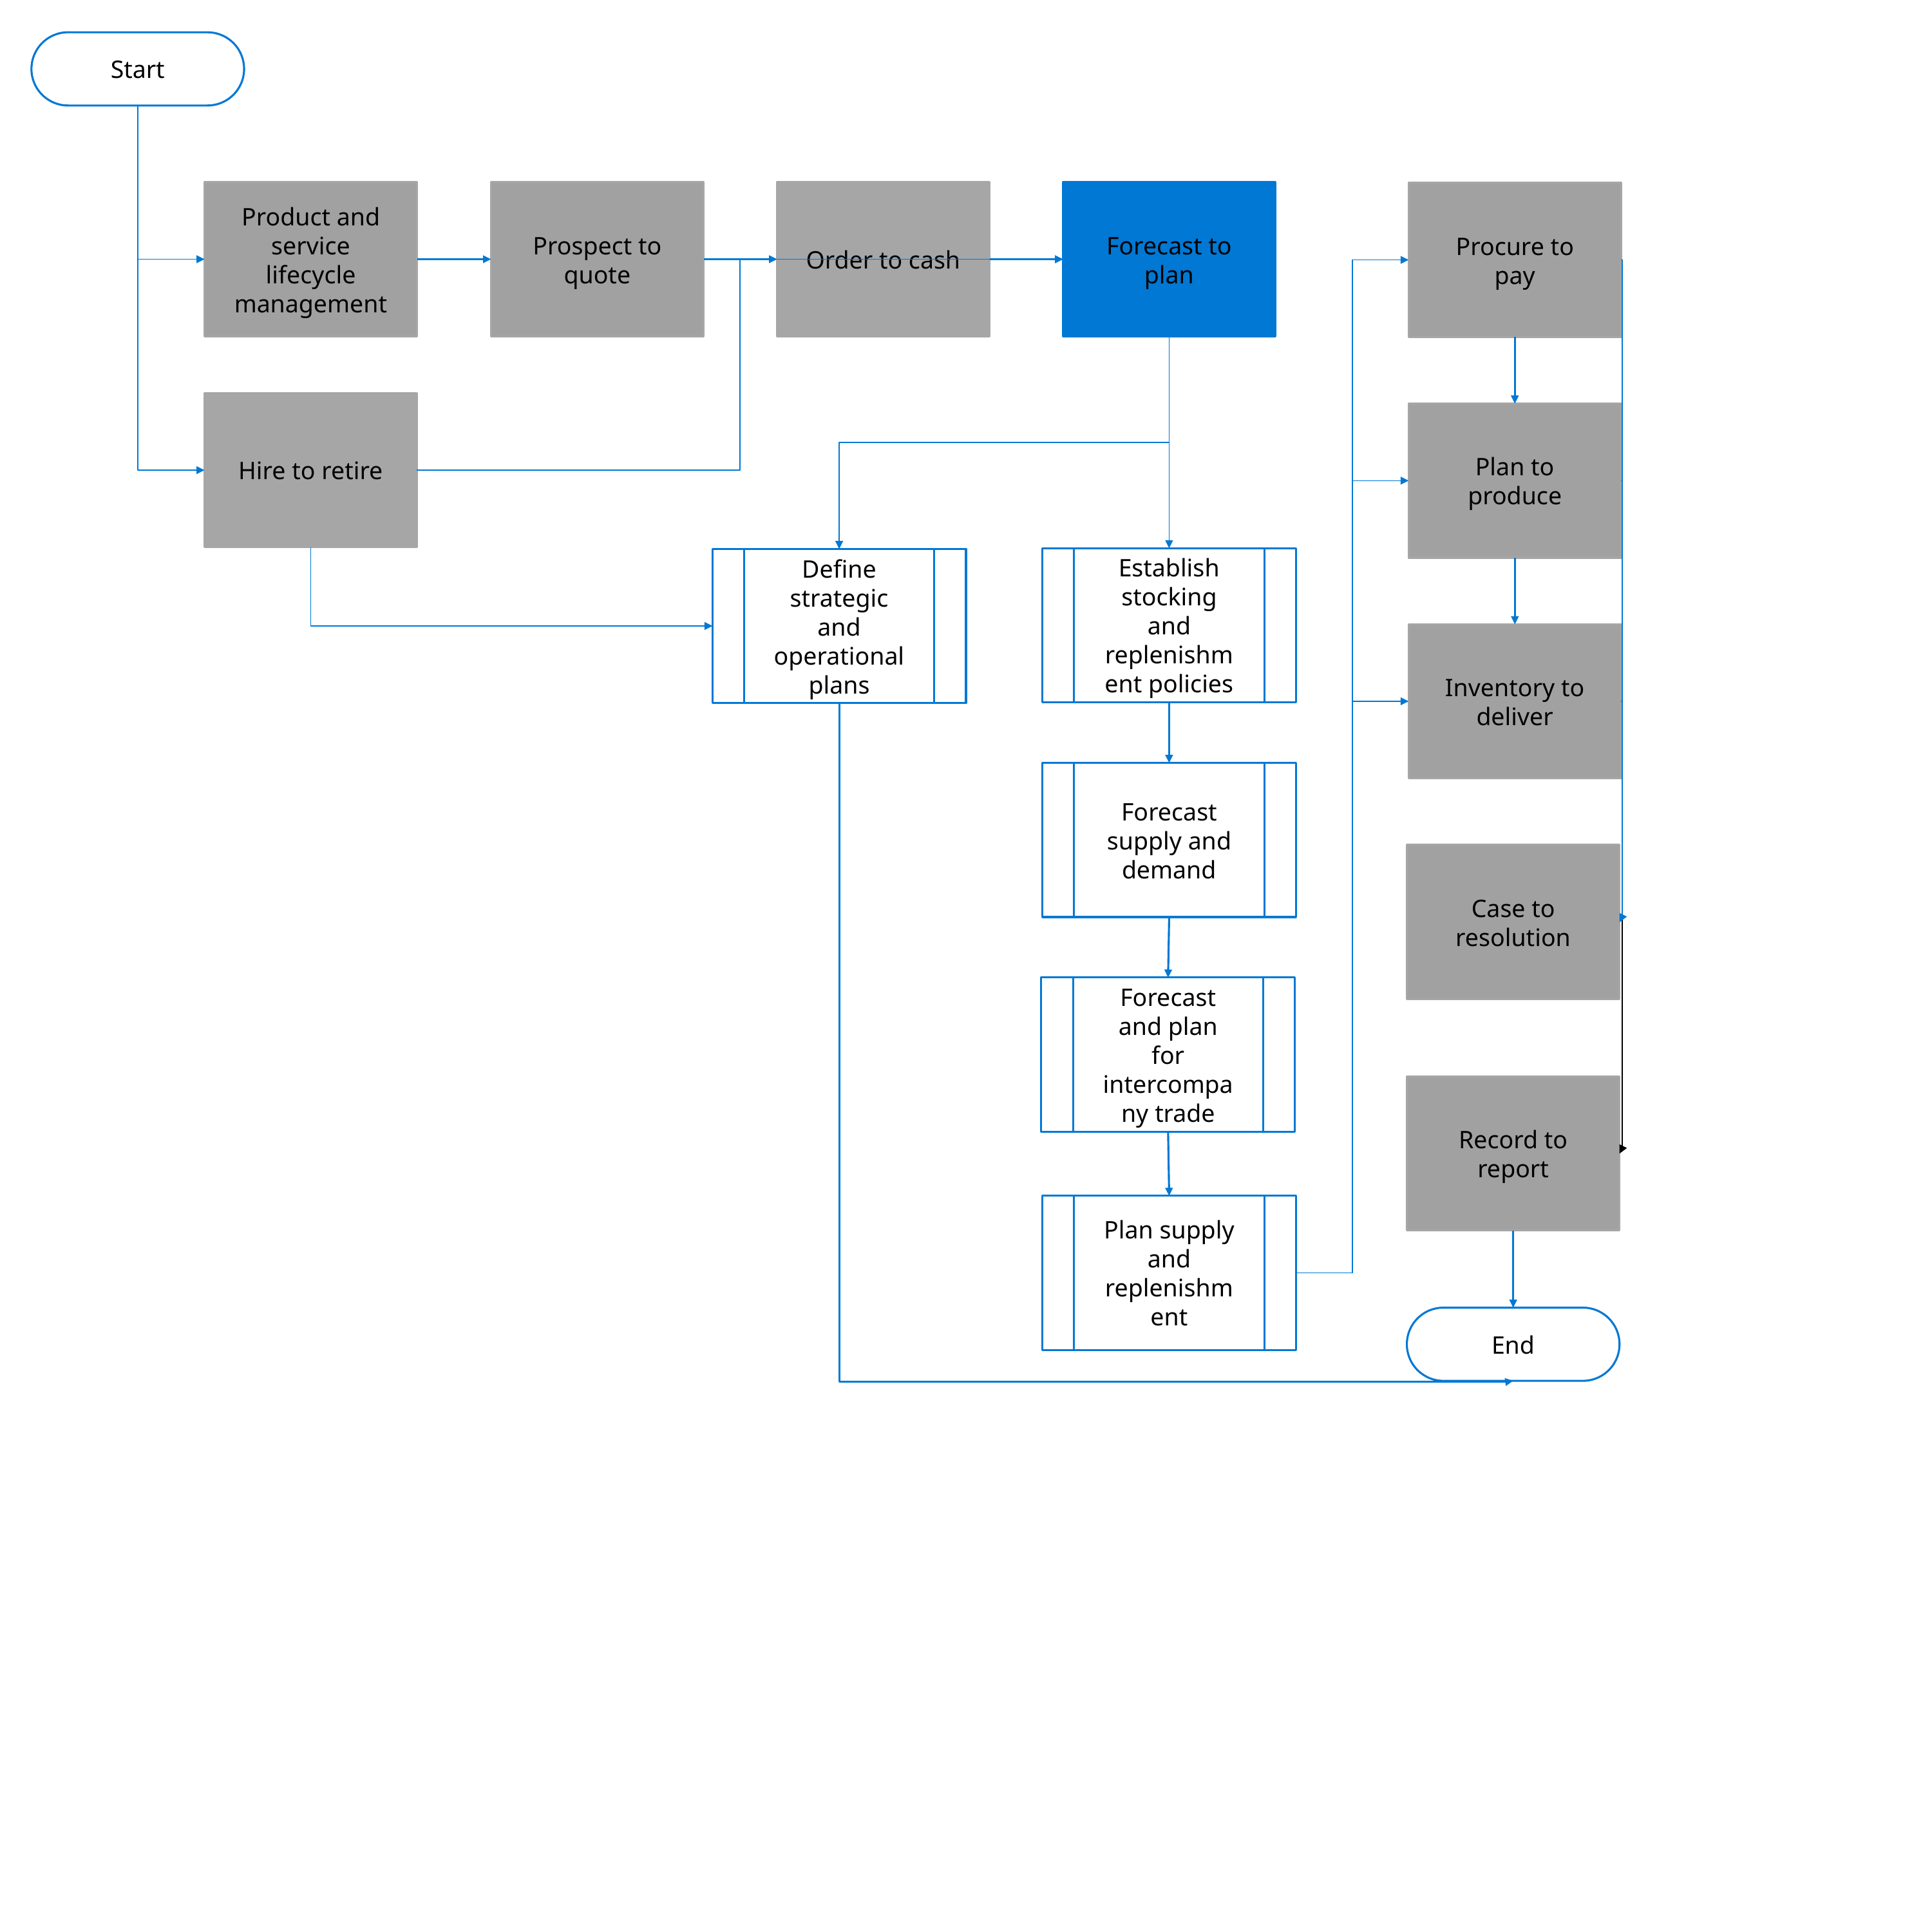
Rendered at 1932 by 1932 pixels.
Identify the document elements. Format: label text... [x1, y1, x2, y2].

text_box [94, 149, 249, 216]
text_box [1619, 260, 1622, 480]
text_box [1296, 701, 1409, 1273]
text_box Hire to retire [204, 392, 417, 548]
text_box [1296, 480, 1409, 701]
text_box Establish stocking and replenishment policies [1042, 547, 1296, 703]
text_box Define strategic and operational plans [712, 548, 967, 704]
text_box Inventory to deliver [1409, 623, 1619, 779]
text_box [417, 259, 1063, 471]
text_box Procure to pay [1408, 182, 1622, 337]
text_box Order to cash [777, 182, 990, 259]
text_box Product and service lifecycle management [204, 182, 417, 337]
text_box Start [31, 32, 245, 106]
text_box End [1511, 1307, 1620, 1381]
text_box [0, 254, 354, 321]
text_box Record to report [1515, 1075, 1620, 1231]
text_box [1619, 922, 1622, 1154]
text_box Forecast to plan [1063, 182, 1276, 337]
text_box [837, 705, 1515, 1379]
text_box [1619, 480, 1622, 701]
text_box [472, 385, 551, 788]
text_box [1619, 701, 1622, 922]
text_box Plan to produce [1409, 403, 1619, 558]
text_box Case to resolution [1515, 844, 1619, 999]
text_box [898, 277, 1111, 608]
text_box Prospect to quote [491, 182, 704, 259]
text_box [1296, 260, 1409, 480]
